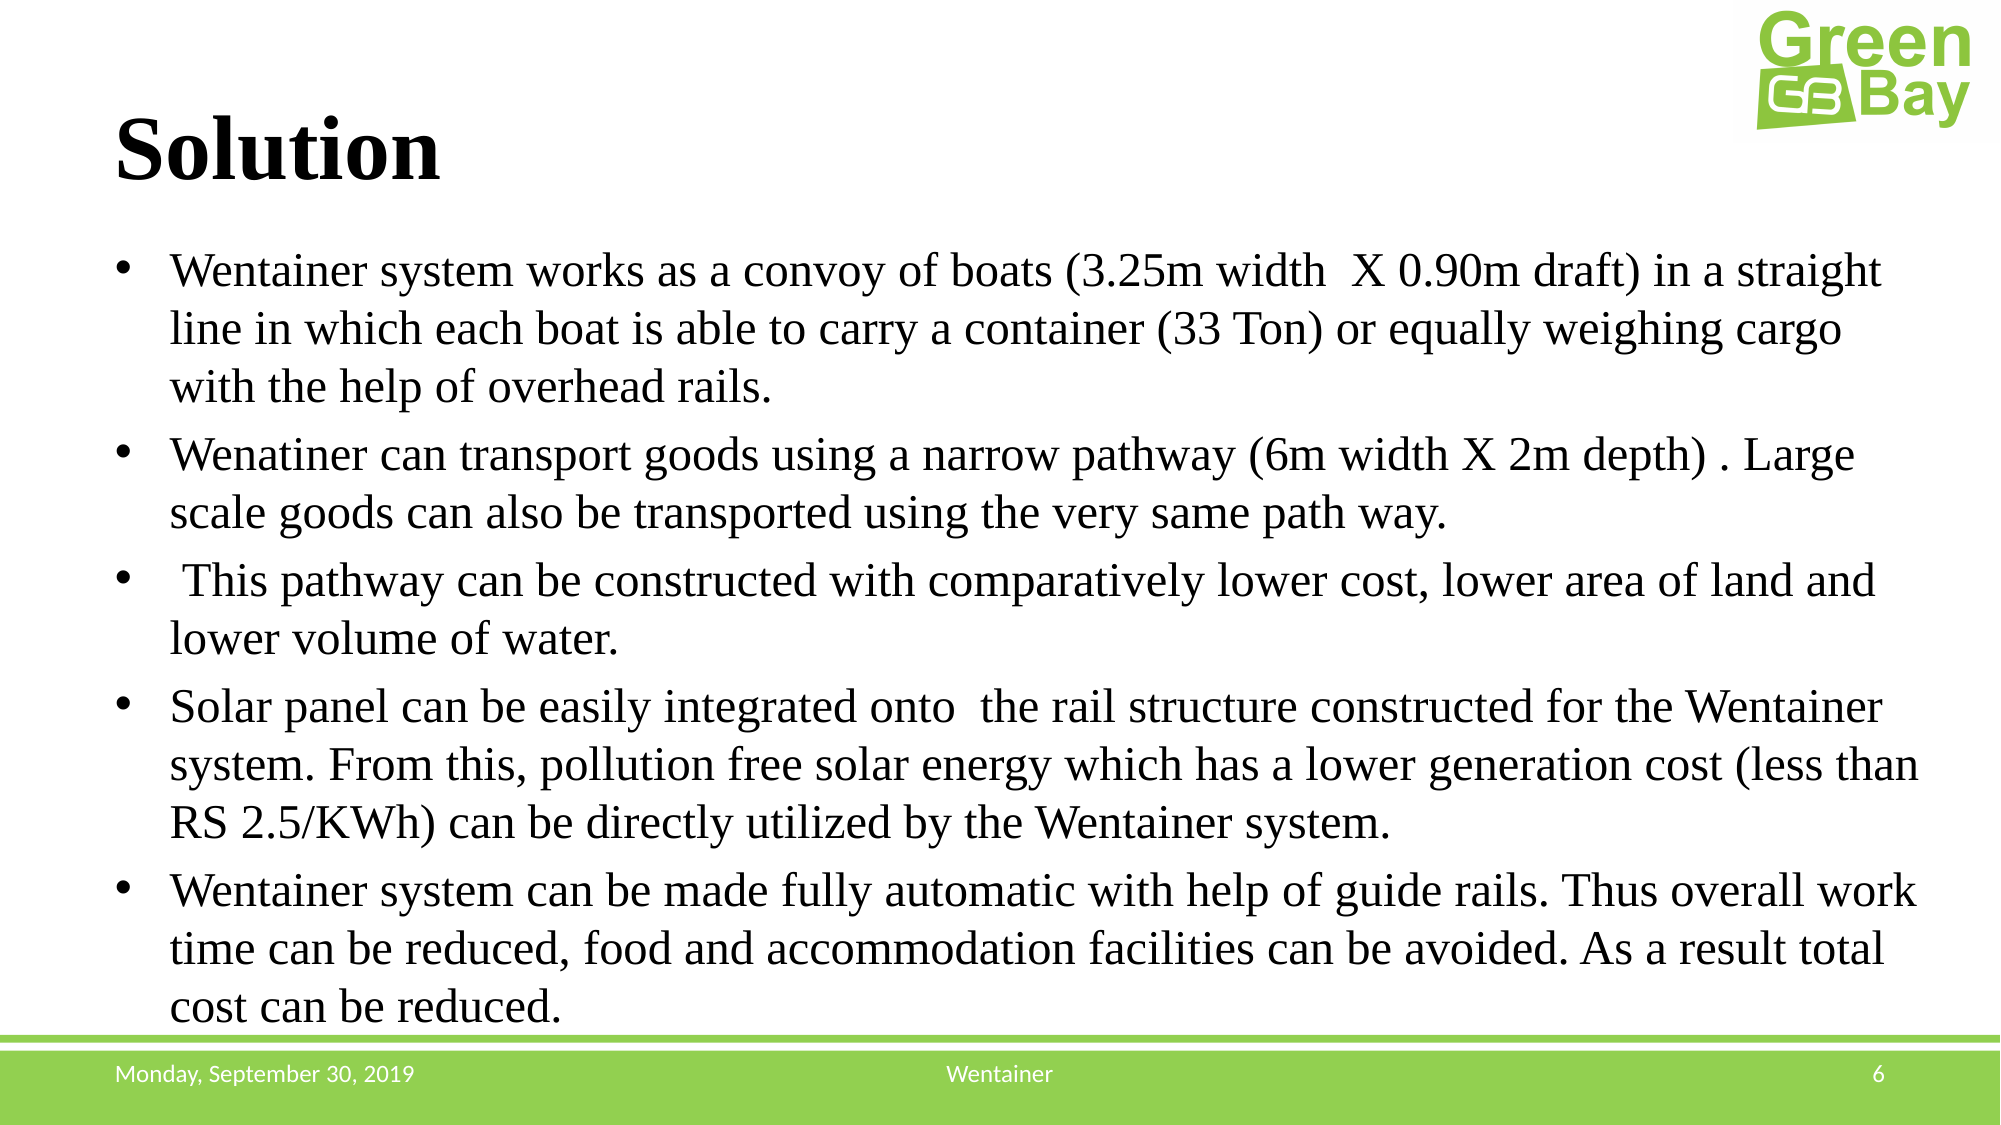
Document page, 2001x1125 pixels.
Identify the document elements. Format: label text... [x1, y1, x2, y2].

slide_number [99, 1042, 567, 1103]
picture [1733, 0, 2000, 143]
list Wentainer system works as a convoy of boats (3.25m width X 0.90m draft) in a straight line in which each boat is able to carry a container (33 Ton) or equally weighing cargo with the help of overhead rails. Wenatiner can transport goods using a narrow pathway (6m width X 2m depth) . Large scale goods can also be transported using the very same path way. This pathway can be constructed with comparatively lower cost, lower area of land and lower volume of water. Solar panel can be easily integrated onto the rail structure constructed for the Wentainer system. From this, pollution free solar energy which has a lower generation cost (less than RS 2.5/KWh) can be directly utilized by the Wentainer system. Wentainer system can be made fully automatic with help of guide rails. Thus overall work time can be reduced, food and accommodation facilities can be avoided. As a result total cost can be reduced. [99, 230, 1948, 1043]
footer Wentainer [683, 1042, 1317, 1103]
title Solution [99, 82, 1900, 204]
slide_number 6 [1433, 1042, 1900, 1103]
